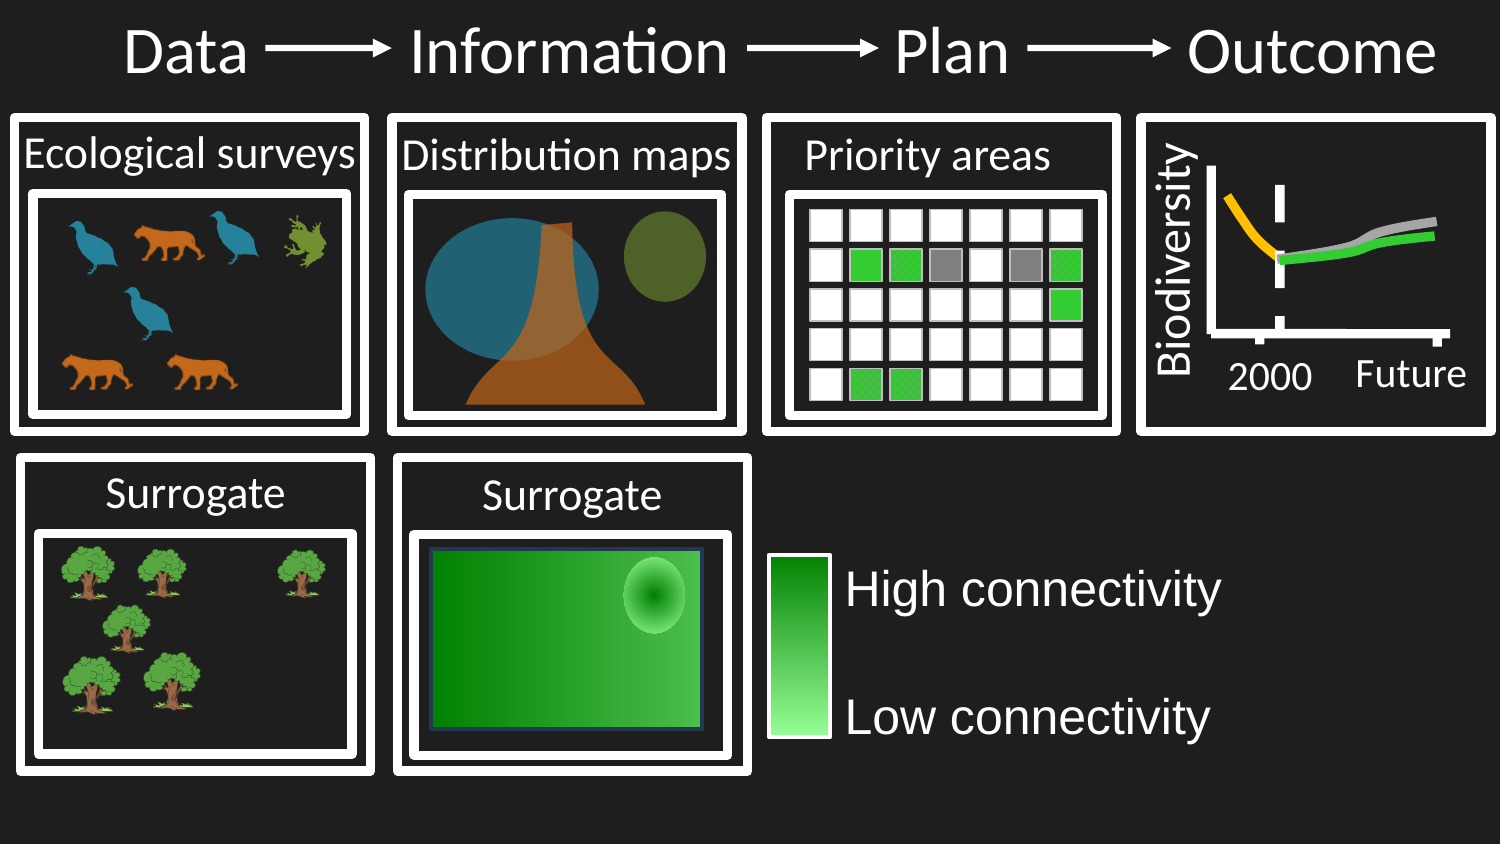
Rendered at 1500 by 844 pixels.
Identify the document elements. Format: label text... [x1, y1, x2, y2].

text_box Surrogate [14, 454, 377, 525]
text_box [18, 456, 372, 773]
text_box [429, 547, 704, 731]
text_box [412, 532, 729, 757]
text_box [396, 528, 750, 773]
picture [272, 548, 331, 601]
text_box Data [108, 0, 264, 95]
text_box [265, 41, 392, 55]
text_box [1027, 41, 1172, 55]
text_box Information [394, 0, 745, 95]
text_box [767, 553, 832, 739]
text_box Plan [879, 0, 1027, 95]
picture [55, 544, 208, 717]
picture [132, 547, 192, 600]
text_box Surrogate [392, 457, 752, 528]
text_box [747, 41, 879, 55]
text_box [8, 114, 1492, 432]
text_box [621, 555, 688, 636]
text_box High connectivity [829, 548, 1283, 624]
text_box Outcome [1172, 0, 1453, 95]
text_box Low connectivity [829, 677, 1307, 753]
